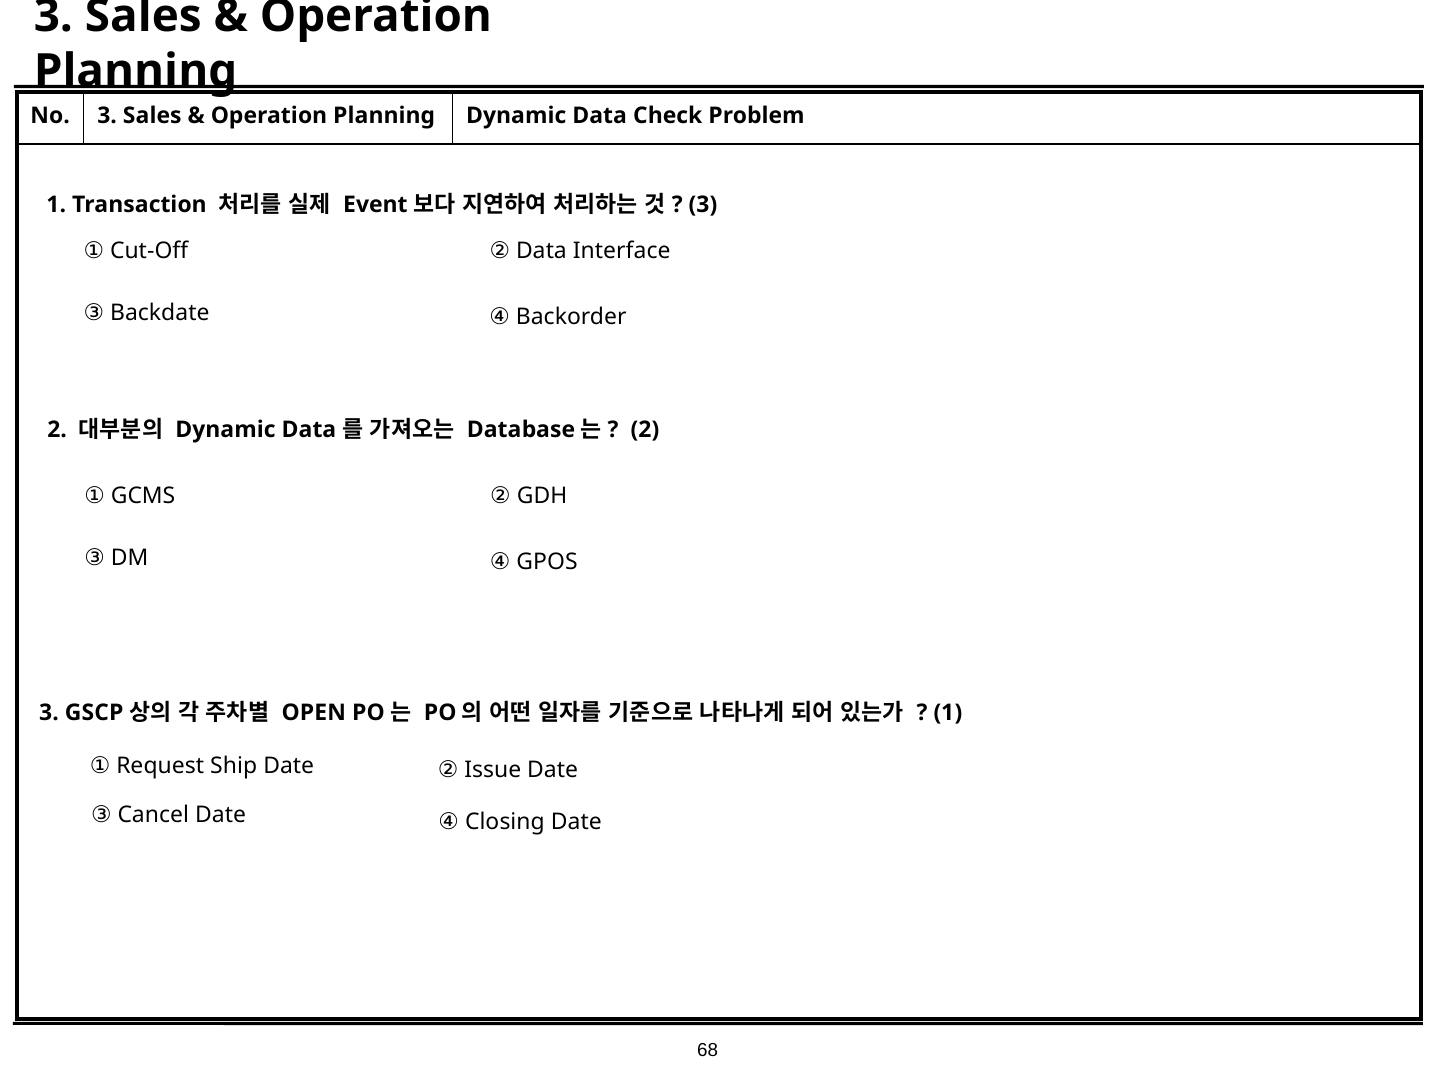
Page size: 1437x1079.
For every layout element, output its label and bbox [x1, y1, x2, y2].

text_box [24, 689, 1184, 733]
title [20, 5, 697, 75]
text_box [32, 406, 1192, 450]
text_box [69, 534, 439, 578]
text_box [474, 227, 844, 271]
text_box [475, 538, 845, 582]
text_box [475, 472, 845, 516]
text_box [68, 227, 438, 271]
table_header [453, 94, 1419, 143]
text_box [31, 181, 1191, 225]
text_box [474, 293, 844, 337]
table_header [84, 94, 452, 143]
slide_number [560, 1030, 860, 1079]
text_box [68, 289, 438, 333]
table_cell [19, 145, 1419, 1017]
text_box [76, 791, 1001, 842]
text_box [69, 472, 439, 516]
text_box [75, 742, 1287, 790]
table_header [19, 94, 83, 143]
